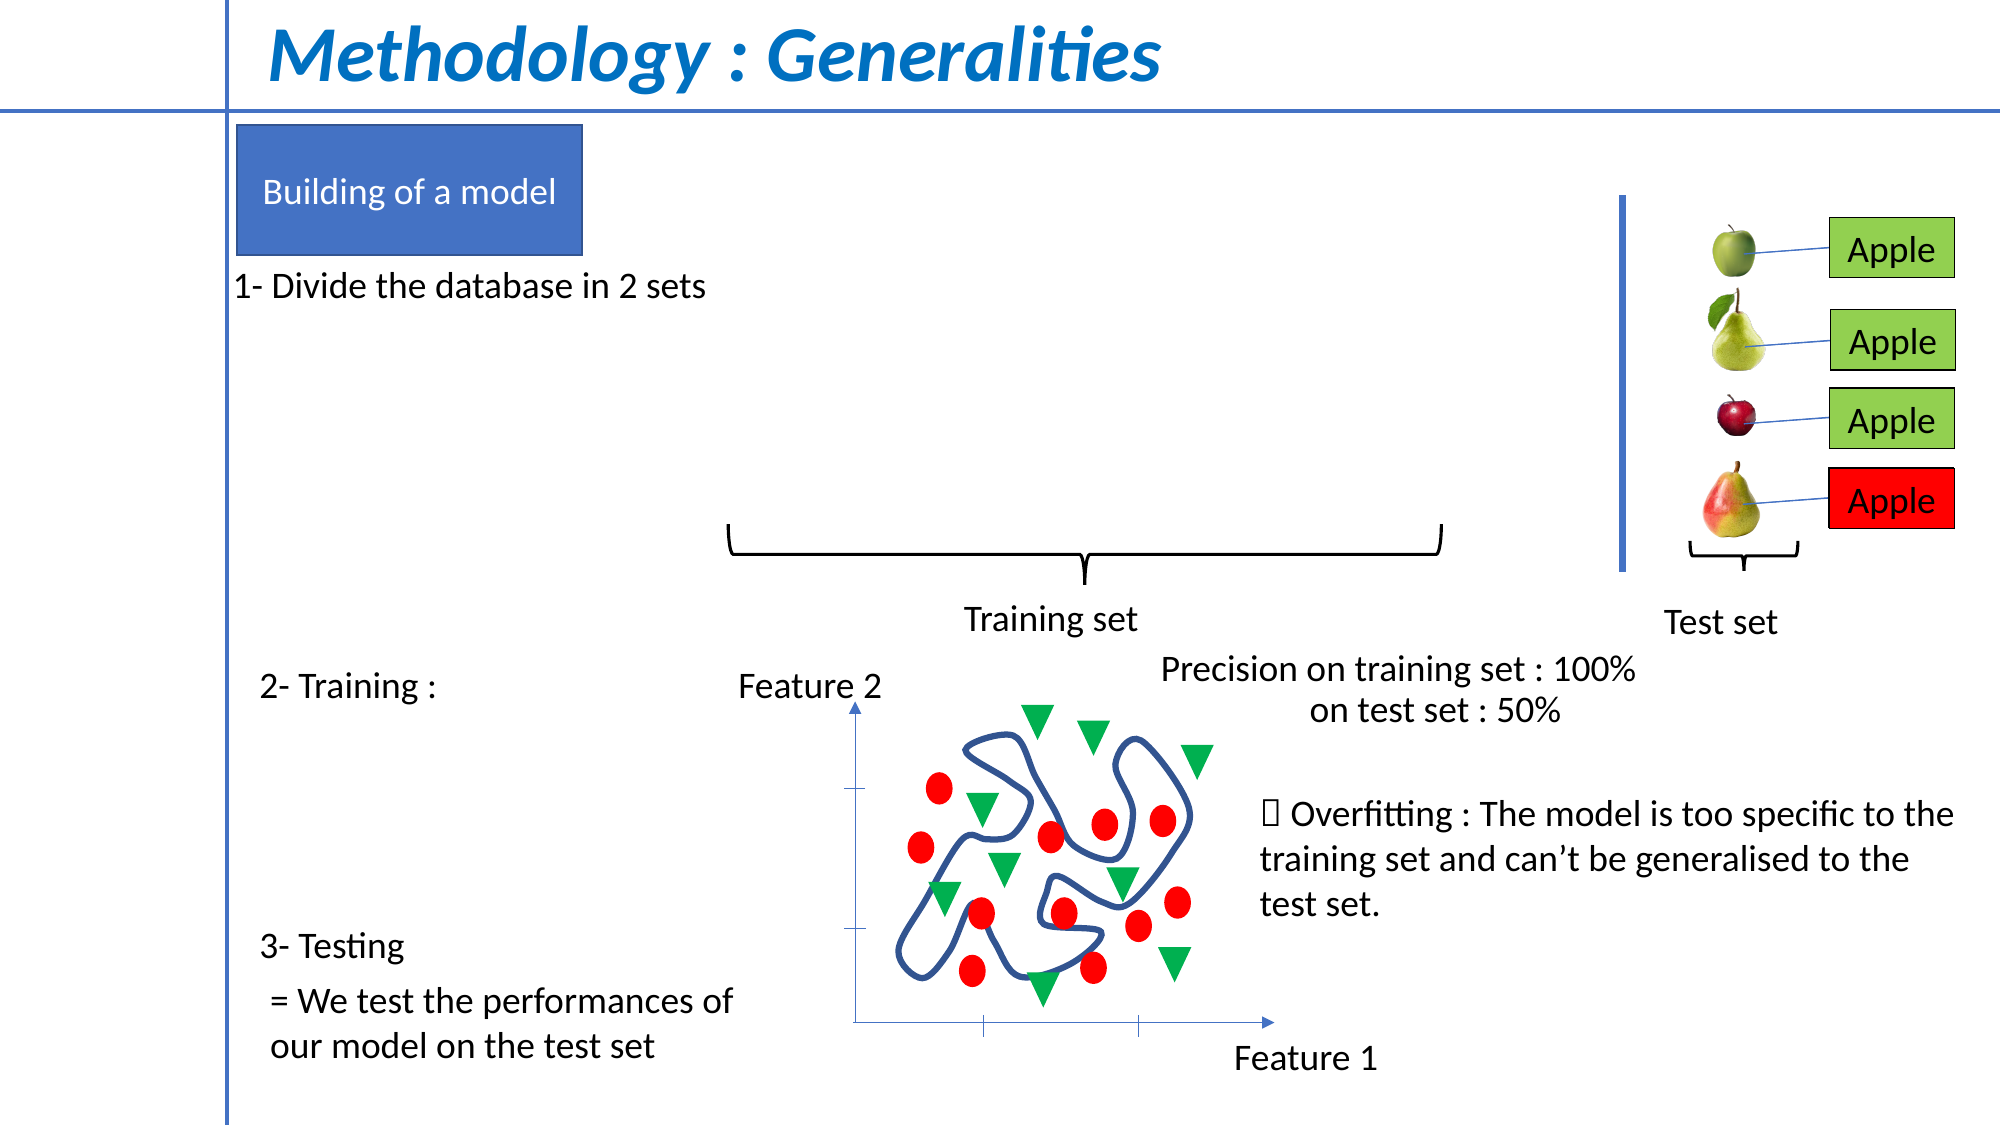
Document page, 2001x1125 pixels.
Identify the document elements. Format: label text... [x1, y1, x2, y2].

text_box [1090, 807, 1120, 842]
text_box [986, 851, 1023, 891]
text_box on test set : 50% [1289, 697, 1581, 738]
text_box Test set [1550, 589, 1892, 650]
text_box Apple [1829, 217, 1955, 278]
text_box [1743, 417, 1830, 424]
picture [1717, 394, 1756, 436]
text_box 3- Testing [244, 913, 662, 973]
text_box [1036, 819, 1066, 855]
text_box [727, 524, 1442, 585]
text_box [1745, 340, 1831, 347]
text_box = We test the performances of our model on the test set [255, 968, 782, 1074]
text_box [906, 830, 936, 865]
picture [1701, 458, 1762, 540]
text_box 1- Divide the database in 2 sets [217, 253, 781, 314]
text_box [957, 953, 987, 989]
text_box 2- Training : [244, 653, 663, 714]
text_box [1743, 247, 1830, 254]
text_box [1104, 866, 1142, 906]
text_box [924, 771, 954, 806]
list Methodology : Generalities [252, 5, 1876, 101]
text_box Apple [1830, 309, 1956, 370]
text_box Apple [1829, 468, 1955, 529]
text_box [1075, 719, 1112, 759]
text_box Building of a model [236, 124, 583, 253]
text_box [926, 880, 964, 920]
picture [1689, 213, 1783, 371]
text_box Apple [1829, 388, 1955, 449]
text_box [1148, 803, 1178, 839]
text_box Feature 2 [723, 653, 898, 714]
text_box [1178, 743, 1216, 783]
text_box [1049, 896, 1079, 931]
text_box [897, 733, 1191, 980]
text_box [1689, 540, 1799, 571]
text_box Feature 1 [1219, 1025, 1393, 1086]
text_box [964, 791, 1001, 831]
text_box [1163, 885, 1193, 920]
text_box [1742, 498, 1829, 505]
text_box [1124, 908, 1154, 944]
text_box  Overfitting : The model is too specific to the training set and can’t be generalised to the test set. [1244, 781, 1986, 932]
text_box [967, 896, 996, 931]
text_box [1024, 971, 1062, 1010]
text_box Precision on training set : 100% [1127, 636, 1671, 697]
text_box Training set [692, 586, 1410, 647]
text_box [1019, 703, 1056, 743]
text_box [1156, 946, 1193, 985]
text_box [1079, 950, 1108, 986]
